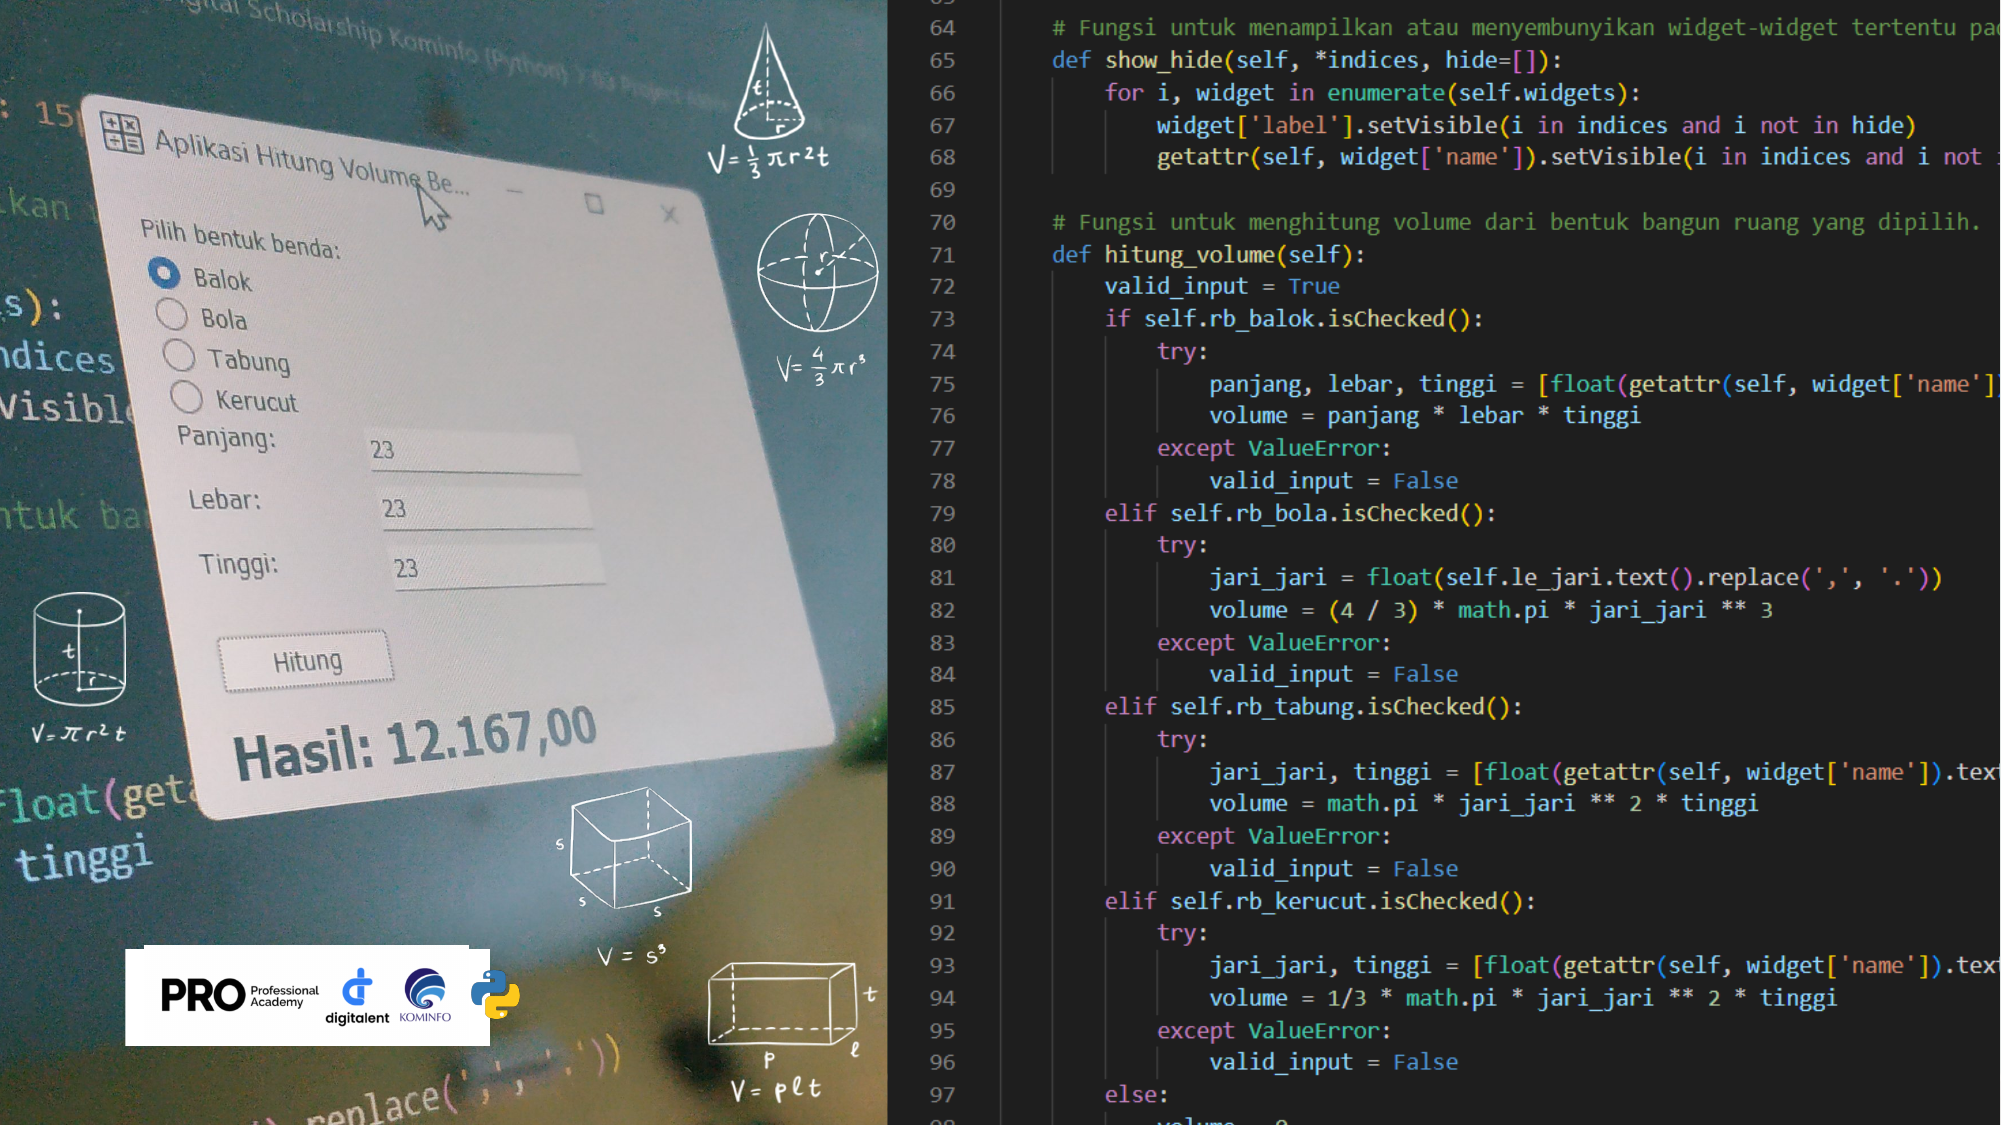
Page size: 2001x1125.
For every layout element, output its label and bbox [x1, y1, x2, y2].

text_box [125, 942, 542, 1046]
picture [0, 0, 2001, 1125]
text_box [893, 191, 1434, 311]
